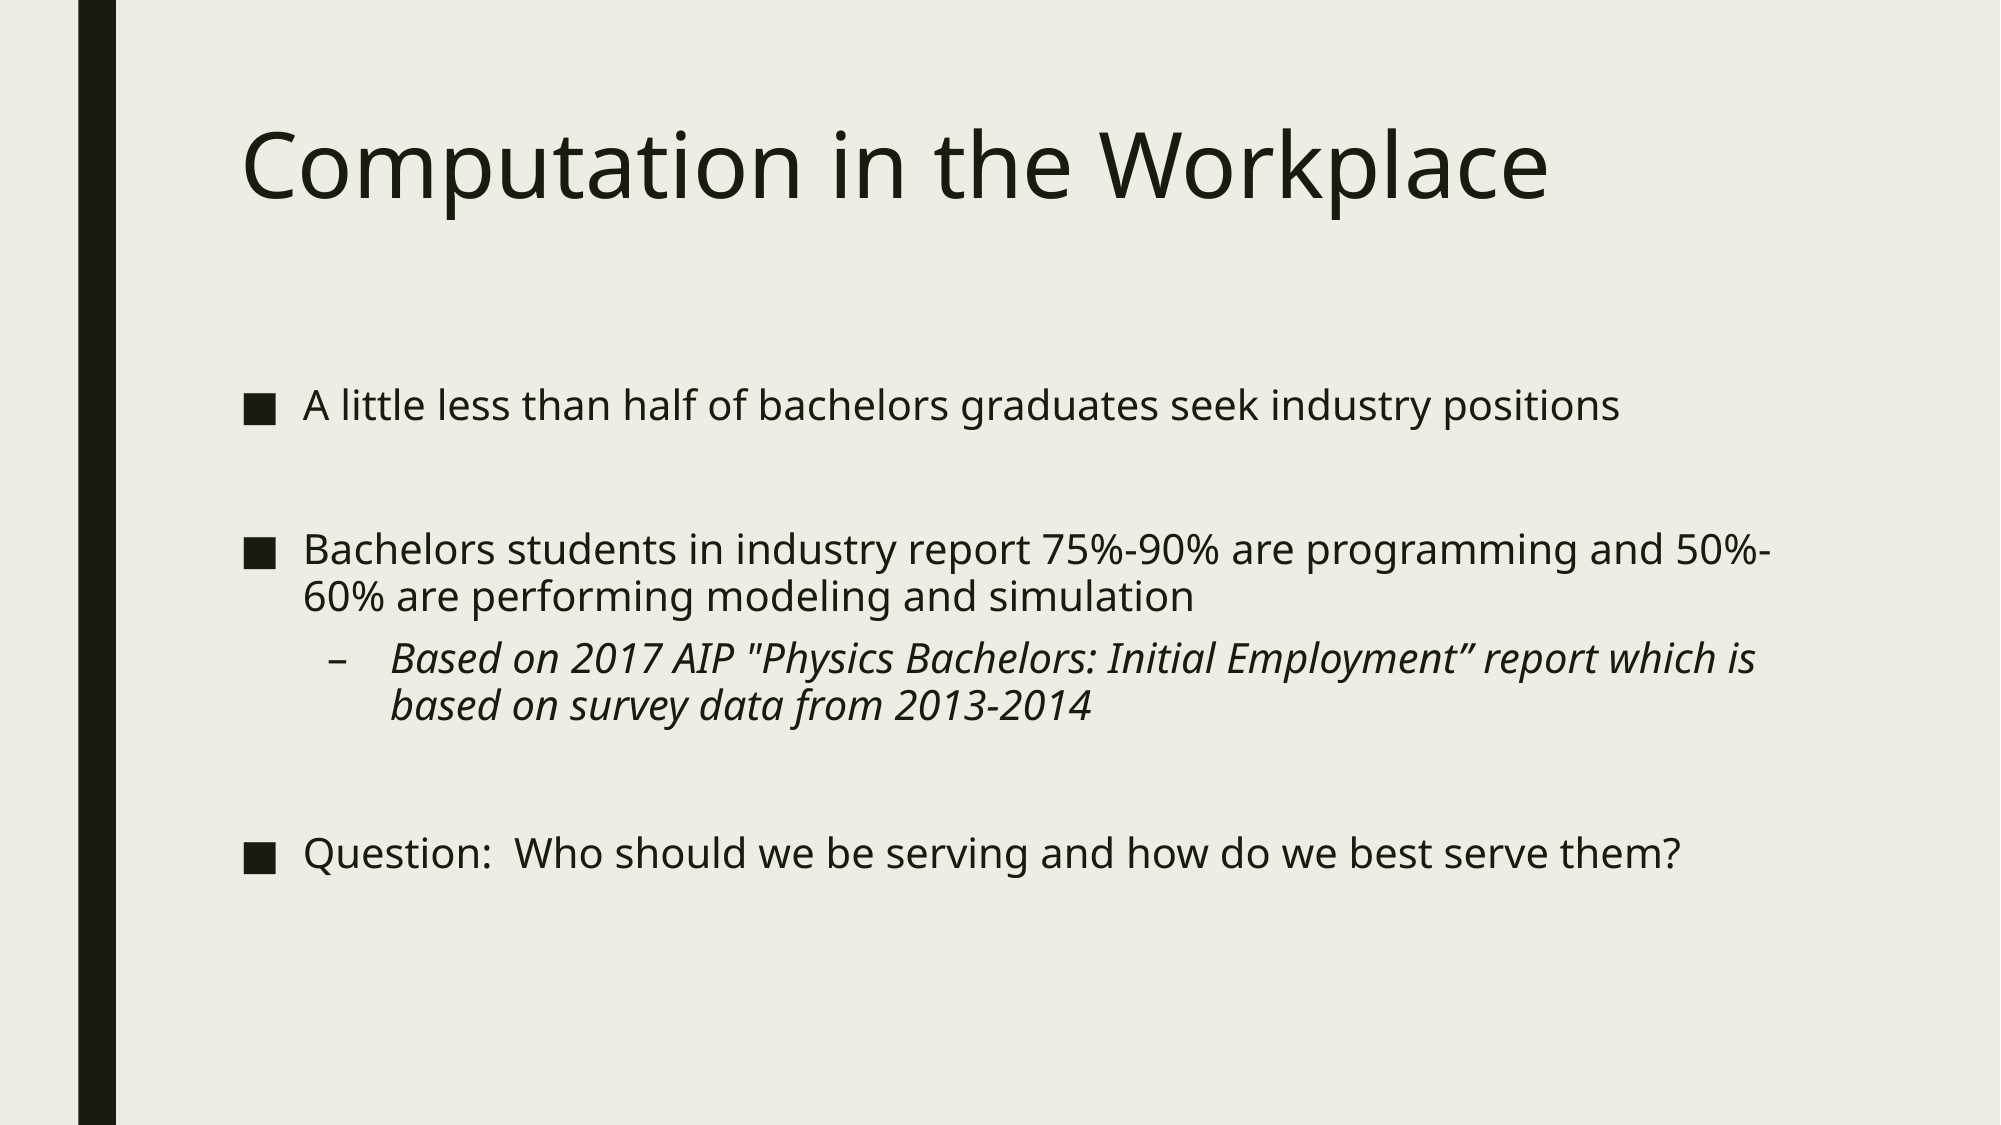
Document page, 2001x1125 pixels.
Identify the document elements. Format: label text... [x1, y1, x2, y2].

list A little less than half of bachelors graduates seek industry positions Bachelors students in industry report 75%-90% are programming and 50%-60% are performing modeling and simulation Based on 2017 AIP "Physics Bachelors: Initial Employment” report which is based on survey data from 2013-2014 Question: Who should we be serving and how do we best serve them? [225, 375, 1800, 963]
title Computation in the Workplace [225, 112, 1800, 357]
